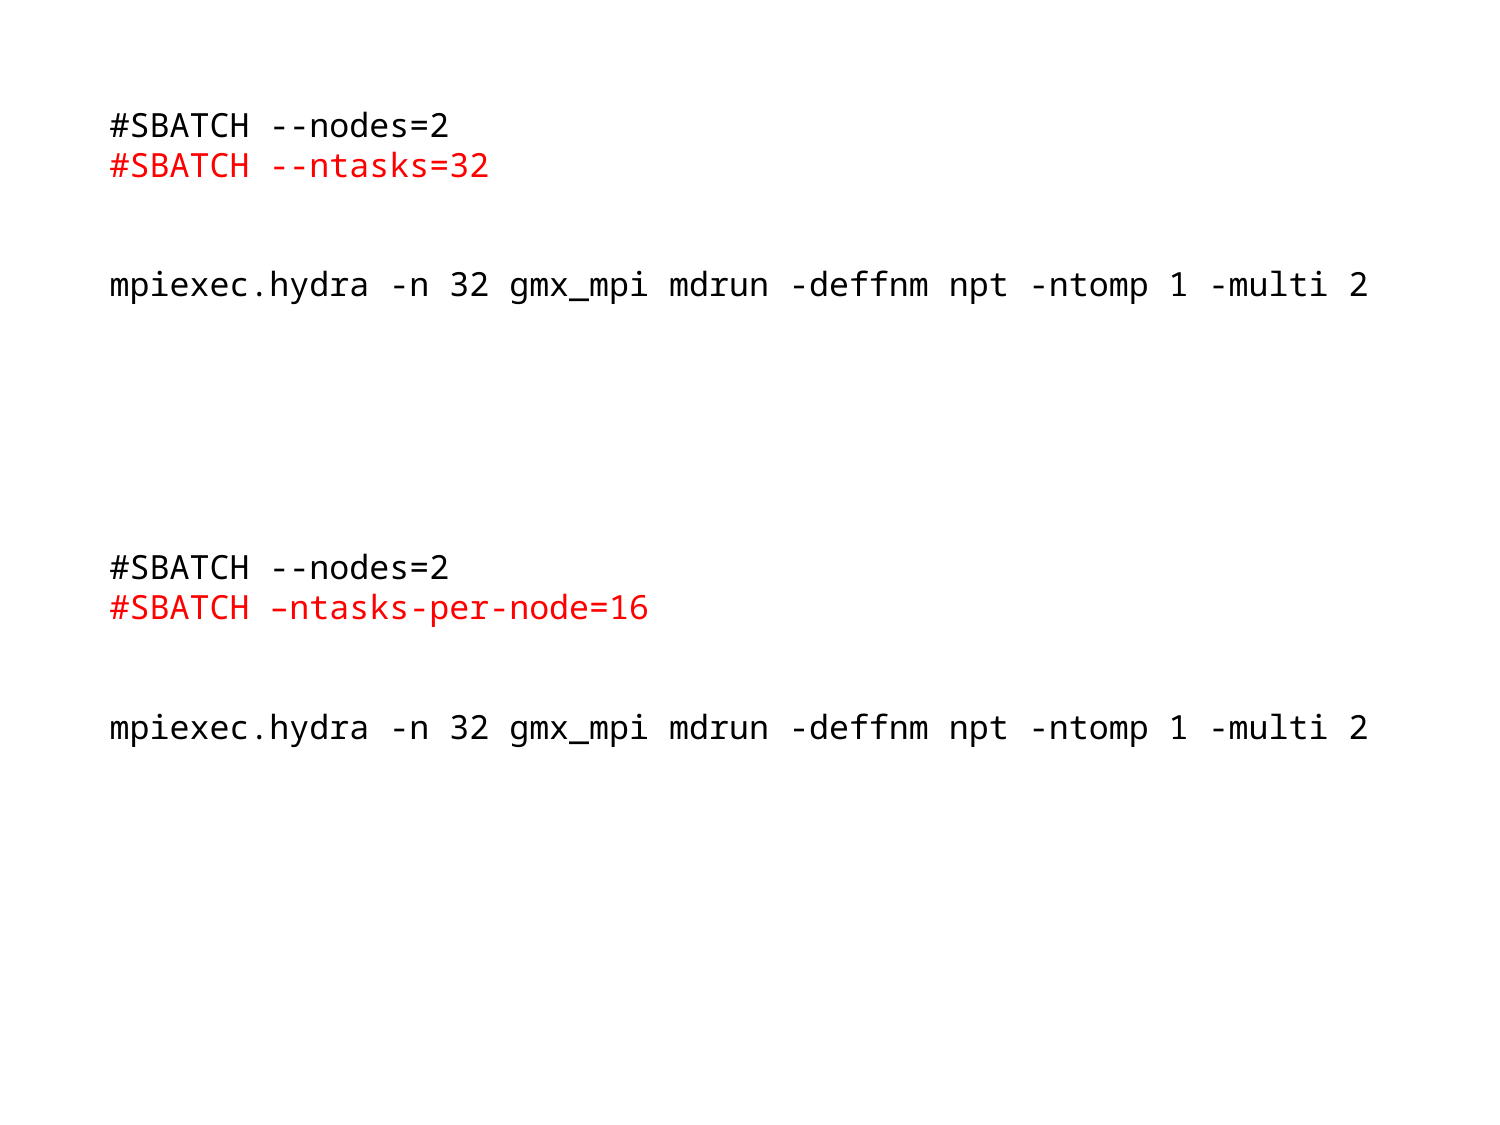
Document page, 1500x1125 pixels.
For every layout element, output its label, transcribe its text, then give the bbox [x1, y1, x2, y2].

text_box #SBATCH --nodes=2 #SBATCH --ntasks=32 mpiexec.hydra -n 32 gmx_mpi mdrun -deffnm npt -ntomp 1 -multi 2 [94, 96, 1406, 311]
text_box #SBATCH --nodes=2 #SBATCH –ntasks-per-node=16 mpiexec.hydra -n 32 gmx_mpi mdrun -deffnm npt -ntomp 1 -multi 2 [94, 538, 1406, 754]
